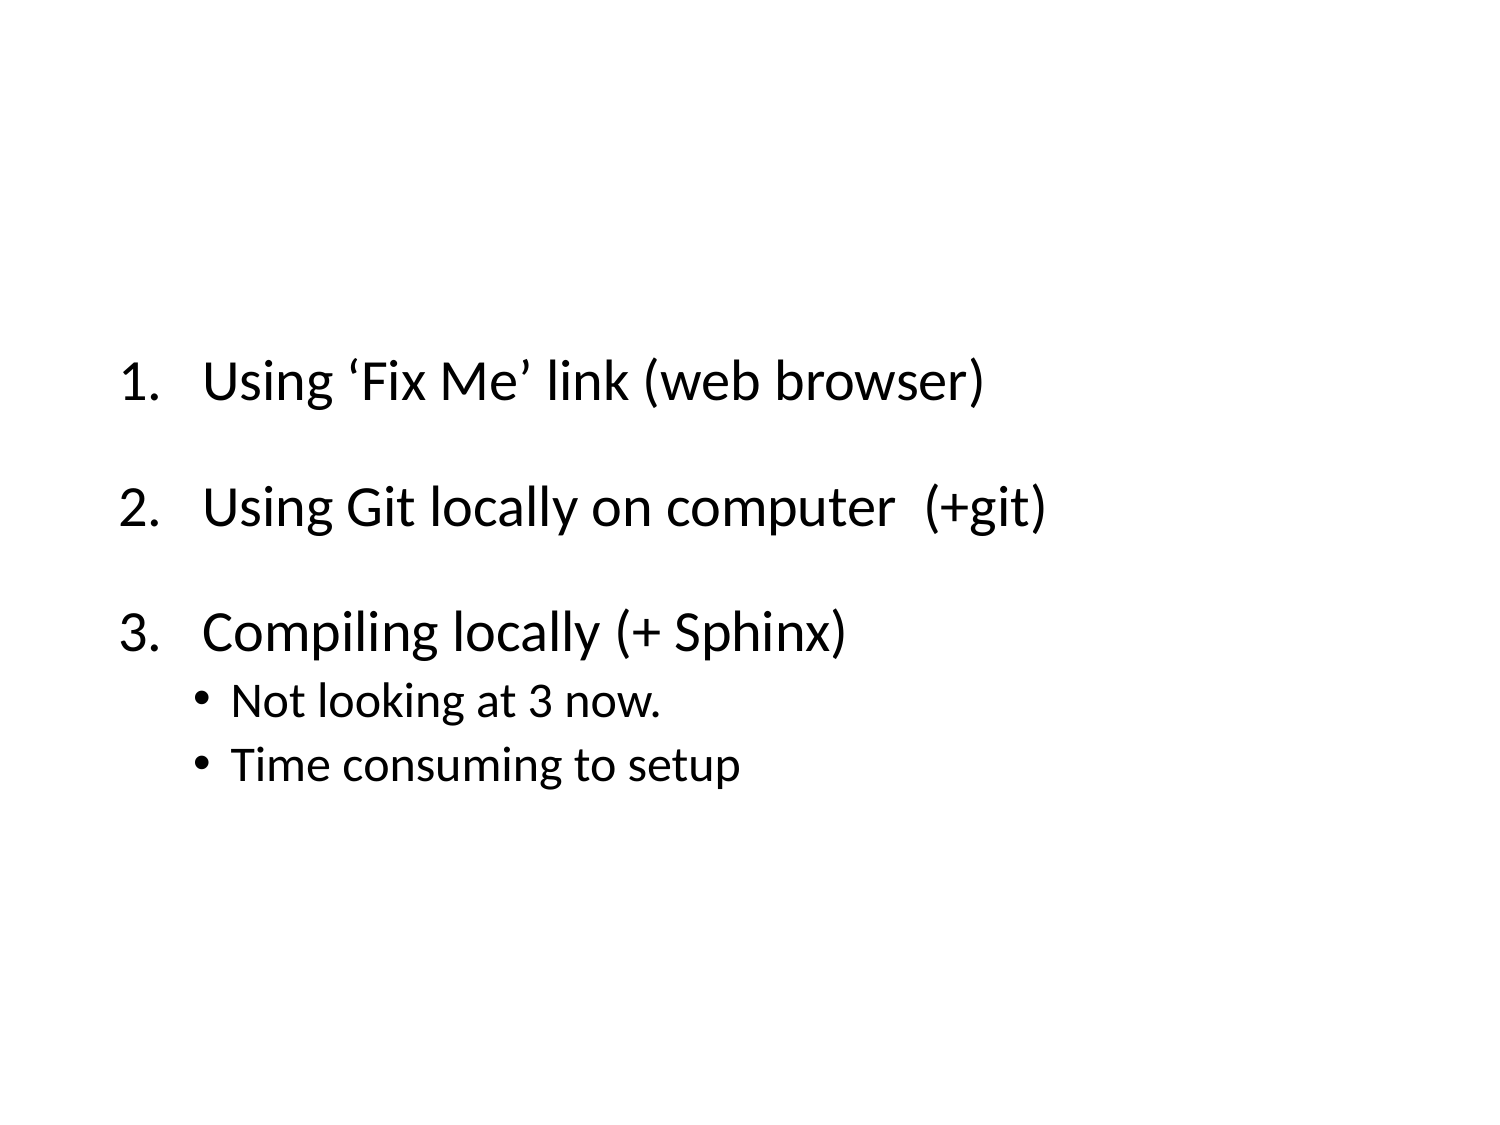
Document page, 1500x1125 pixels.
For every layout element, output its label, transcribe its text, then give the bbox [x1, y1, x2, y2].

list Using ‘Fix Me’ link (web browser) Using Git locally on computer (+git) Compiling locally (+ Sphinx) Not looking at 3 now. Time consuming to setup [103, 299, 1397, 1014]
